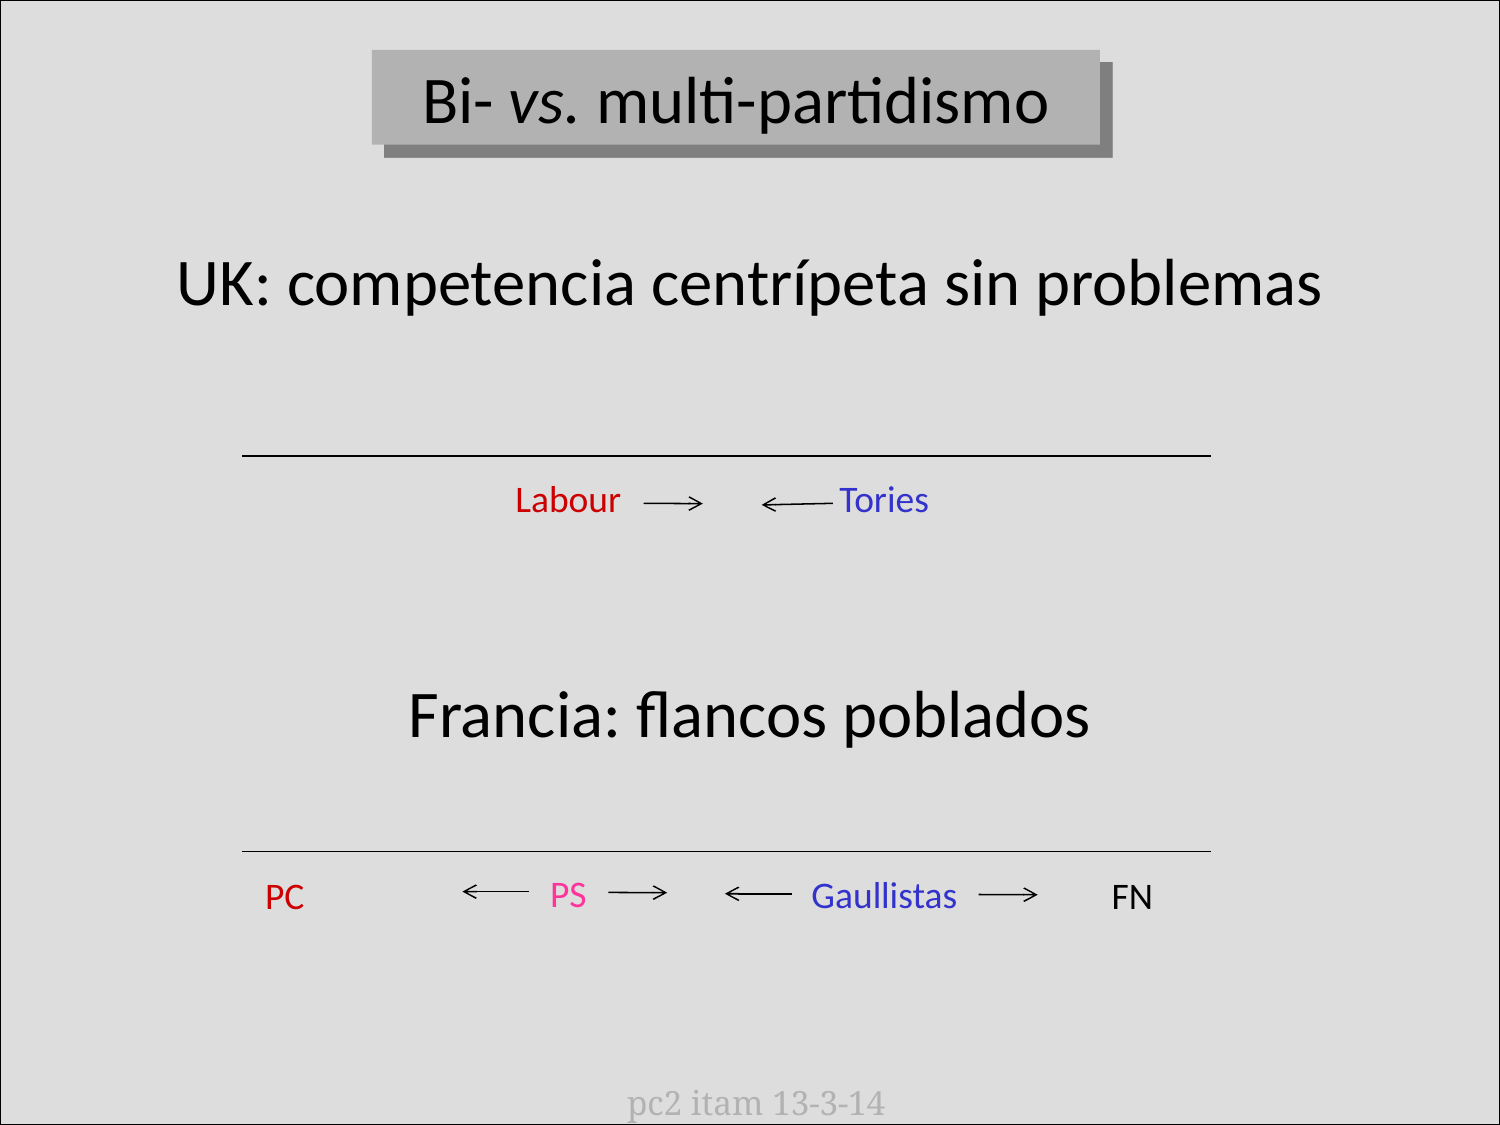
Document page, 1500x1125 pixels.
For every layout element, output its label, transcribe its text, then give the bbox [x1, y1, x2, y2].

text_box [24, 231, 1476, 529]
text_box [24, 662, 1475, 926]
text_box Bi- vs. multi-partidismo [371, 49, 1100, 145]
